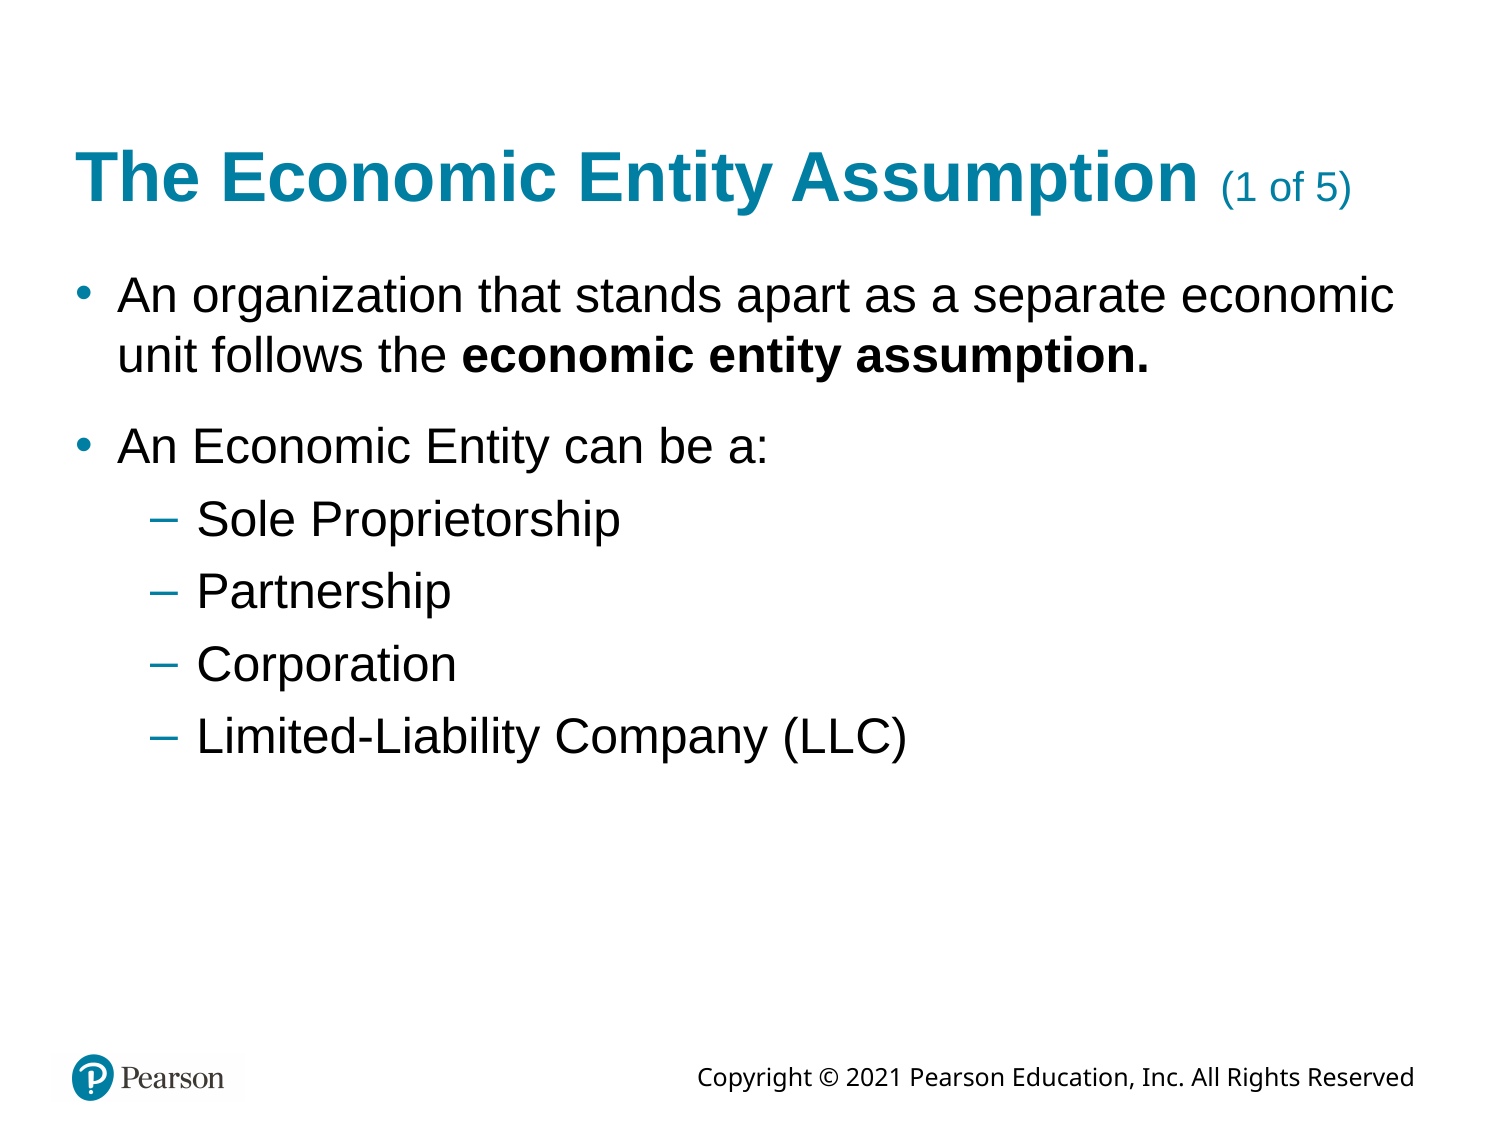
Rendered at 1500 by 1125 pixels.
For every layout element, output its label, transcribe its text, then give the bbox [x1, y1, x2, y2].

title The Economic Entity Assumption (1 of 5) [75, 35, 1425, 216]
picture [51, 1053, 245, 1102]
list An organization that stands apart as a separate economic unit follows the economic entity assumption. An Economic Entity can be a: Sole Proprietorship Partnership Corporation Limited-Liability Company (L L C) [75, 262, 1425, 838]
